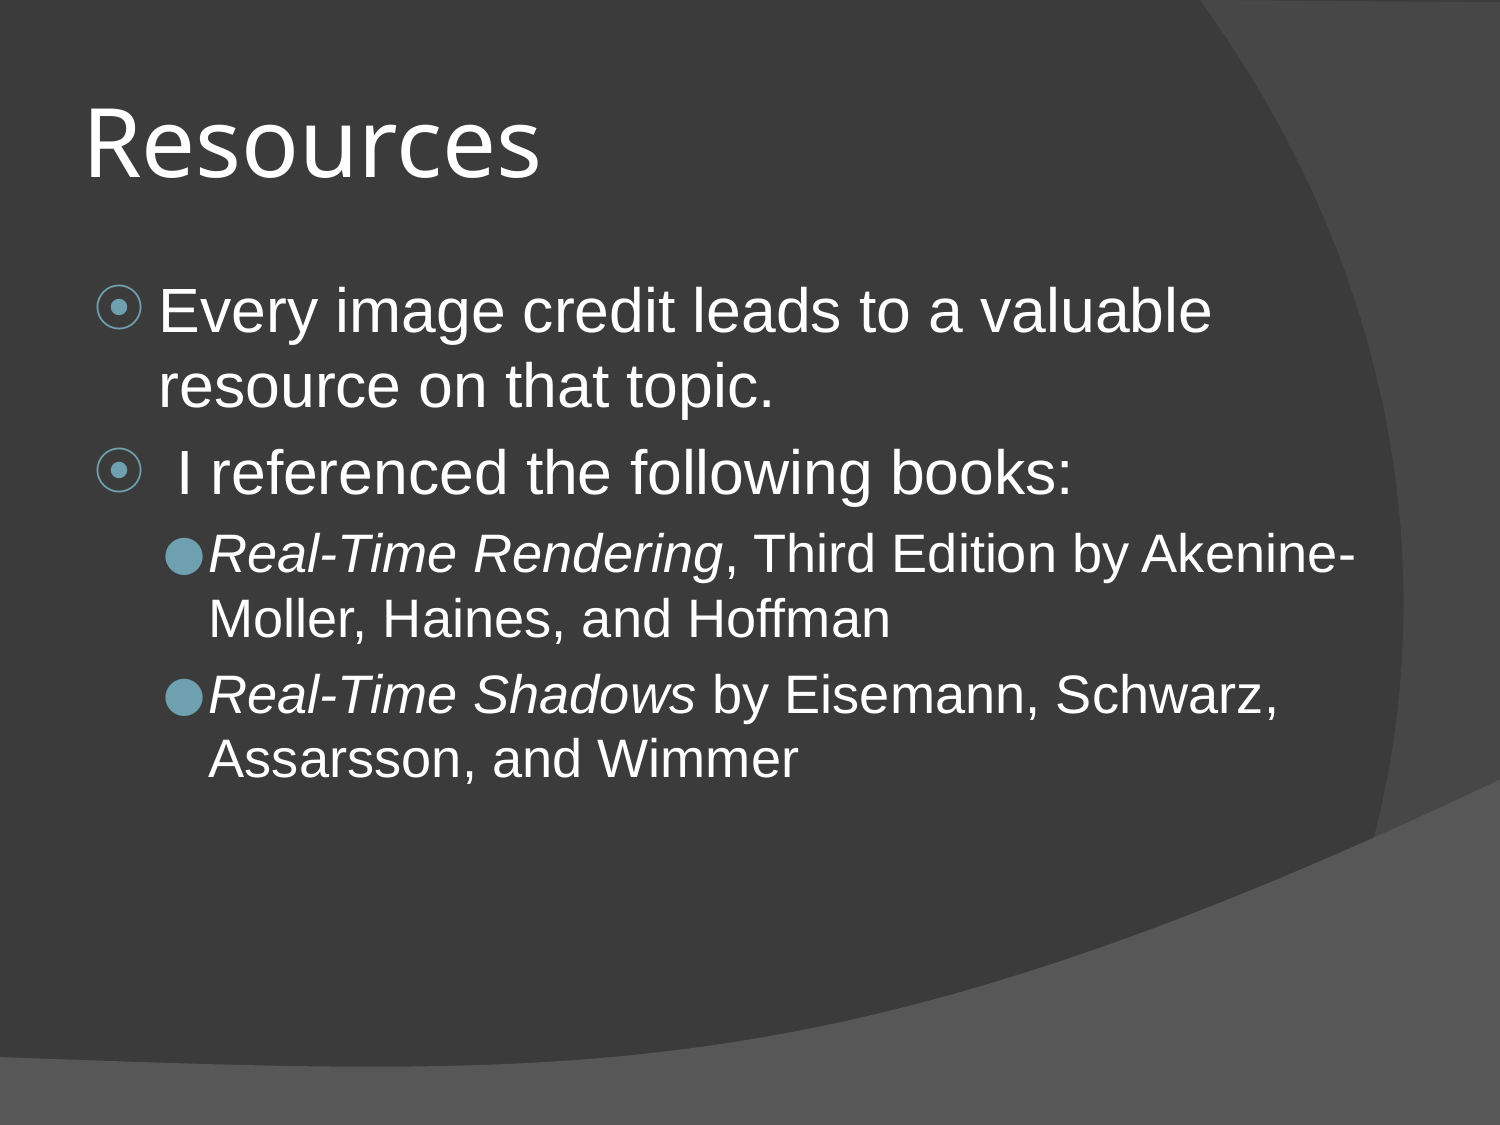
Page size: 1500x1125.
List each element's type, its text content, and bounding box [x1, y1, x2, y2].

title Resources [75, 45, 1300, 233]
list Every image credit leads to a valuable resource on that topic. I referenced the following books: Real-Time Rendering, Third Edition by Akenine-Moller, Haines, and Hoffman Real-Time Shadows by Eisemann, Schwarz, Assarsson, and Wimmer [75, 262, 1425, 1005]
